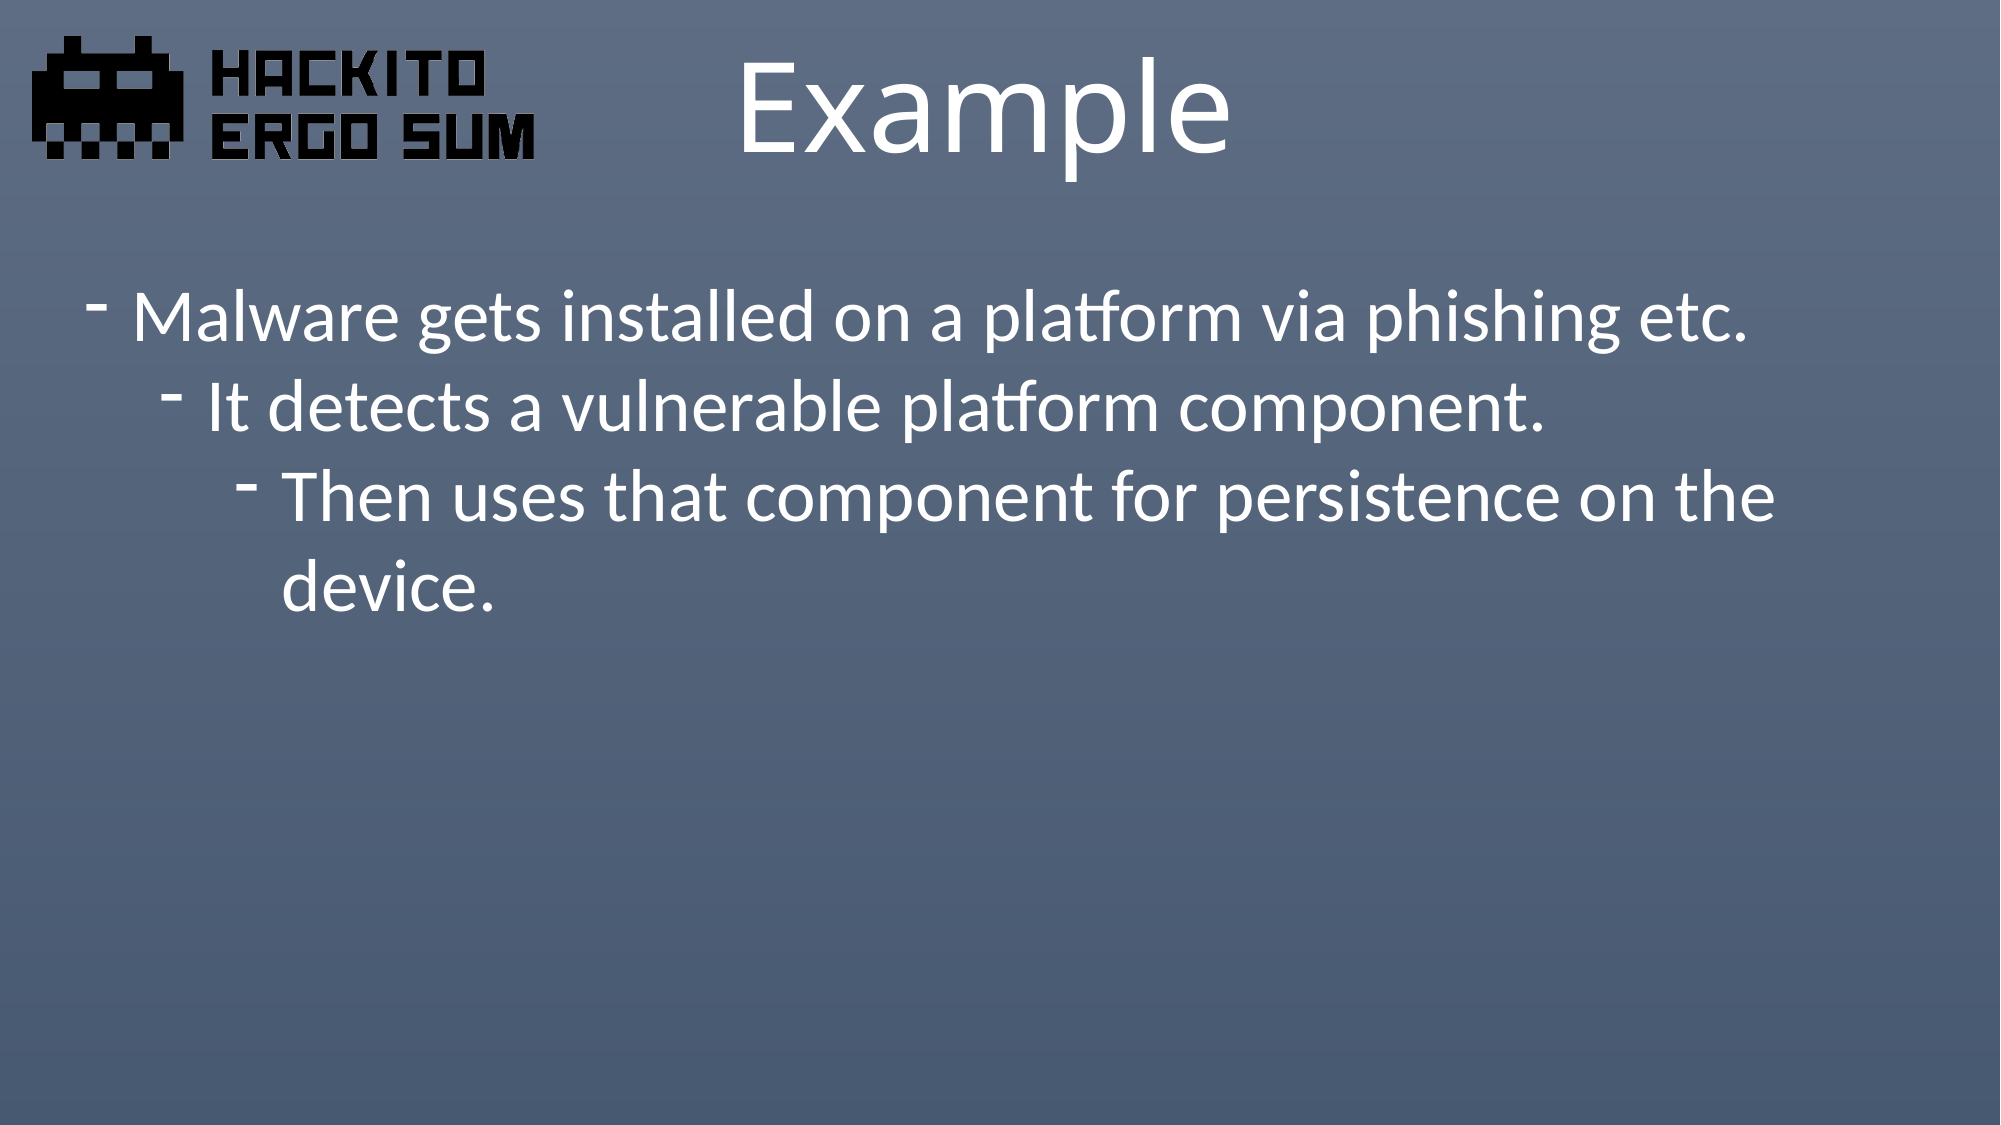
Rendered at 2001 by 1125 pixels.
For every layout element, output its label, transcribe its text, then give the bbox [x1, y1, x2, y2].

text_box Malware gets installed on a platform via phishing etc. It detects a vulnerable platform component. Then uses that component for persistence on the device. [70, 259, 1899, 905]
picture [27, 31, 234, 164]
title Example [234, 27, 1735, 188]
